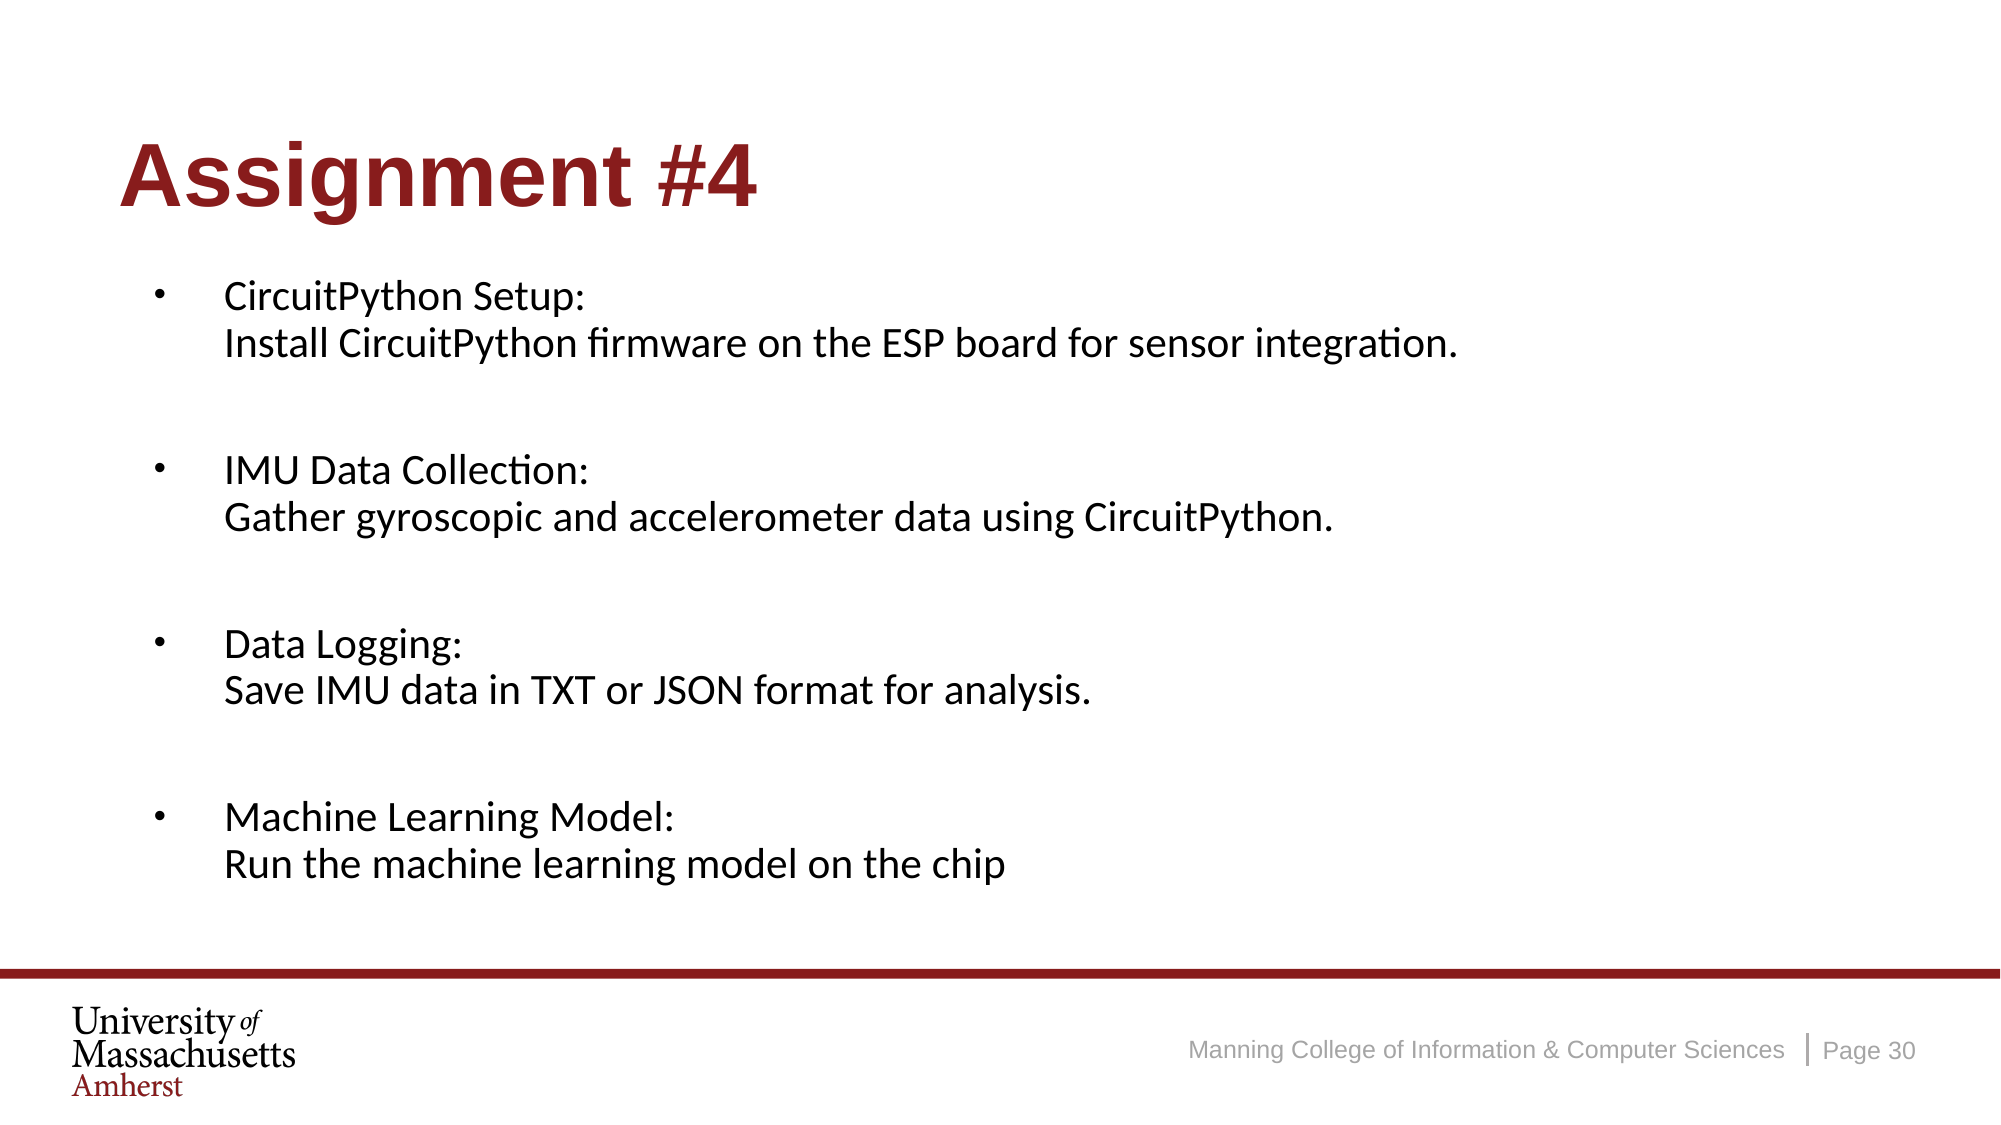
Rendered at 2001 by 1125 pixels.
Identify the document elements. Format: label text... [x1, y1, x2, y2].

slide_number Page ‹#› [1807, 1033, 1966, 1067]
picture [70, 1006, 296, 1097]
list CircuitPython Setup: Install CircuitPython firmware on the ESP board for sensor integration. IMU Data Collection: Gather gyroscopic and accelerometer data using CircuitPython. Data Logging: Save IMU data in TXT or JSON format for analysis. Machine Learning Model: Run the machine learning model on the chip [103, 265, 1899, 902]
title Assignment #4 [103, 121, 1899, 234]
